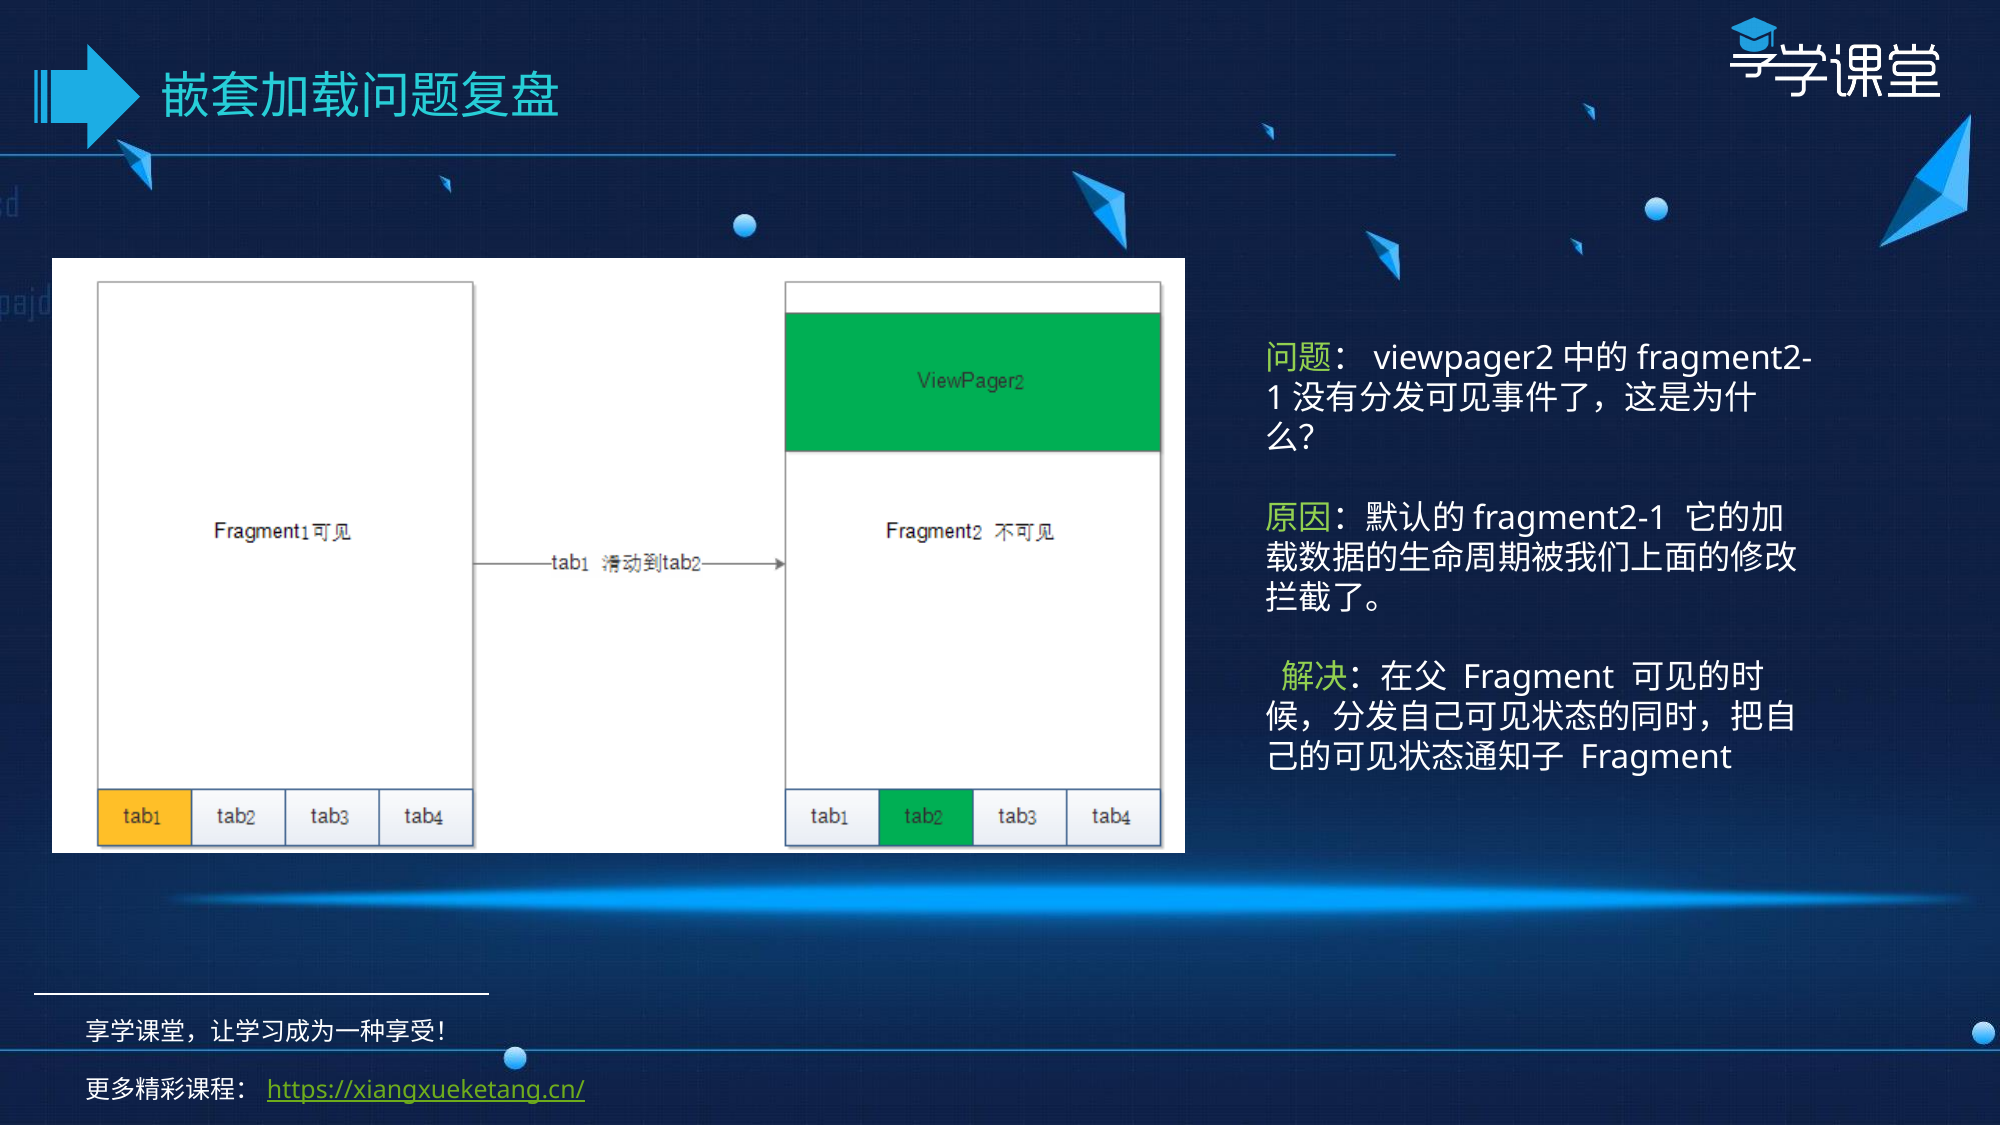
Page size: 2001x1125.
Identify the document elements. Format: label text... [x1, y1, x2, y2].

text_box 嵌套加载问题复盘 [146, 55, 576, 131]
picture [0, 0, 2000, 1125]
text_box 问题：viewpager2中的fragment2-1没有分发可见事件了，这是为什么？ 原因：默认的fragment2-1 它的加载数据的生命周期被我们上面的修改拦截了。 解决：在父 Fragment 可见的时候，分发自己可见状态的同时，把自己的可见状态通知子 Fragment [1250, 328, 1832, 783]
